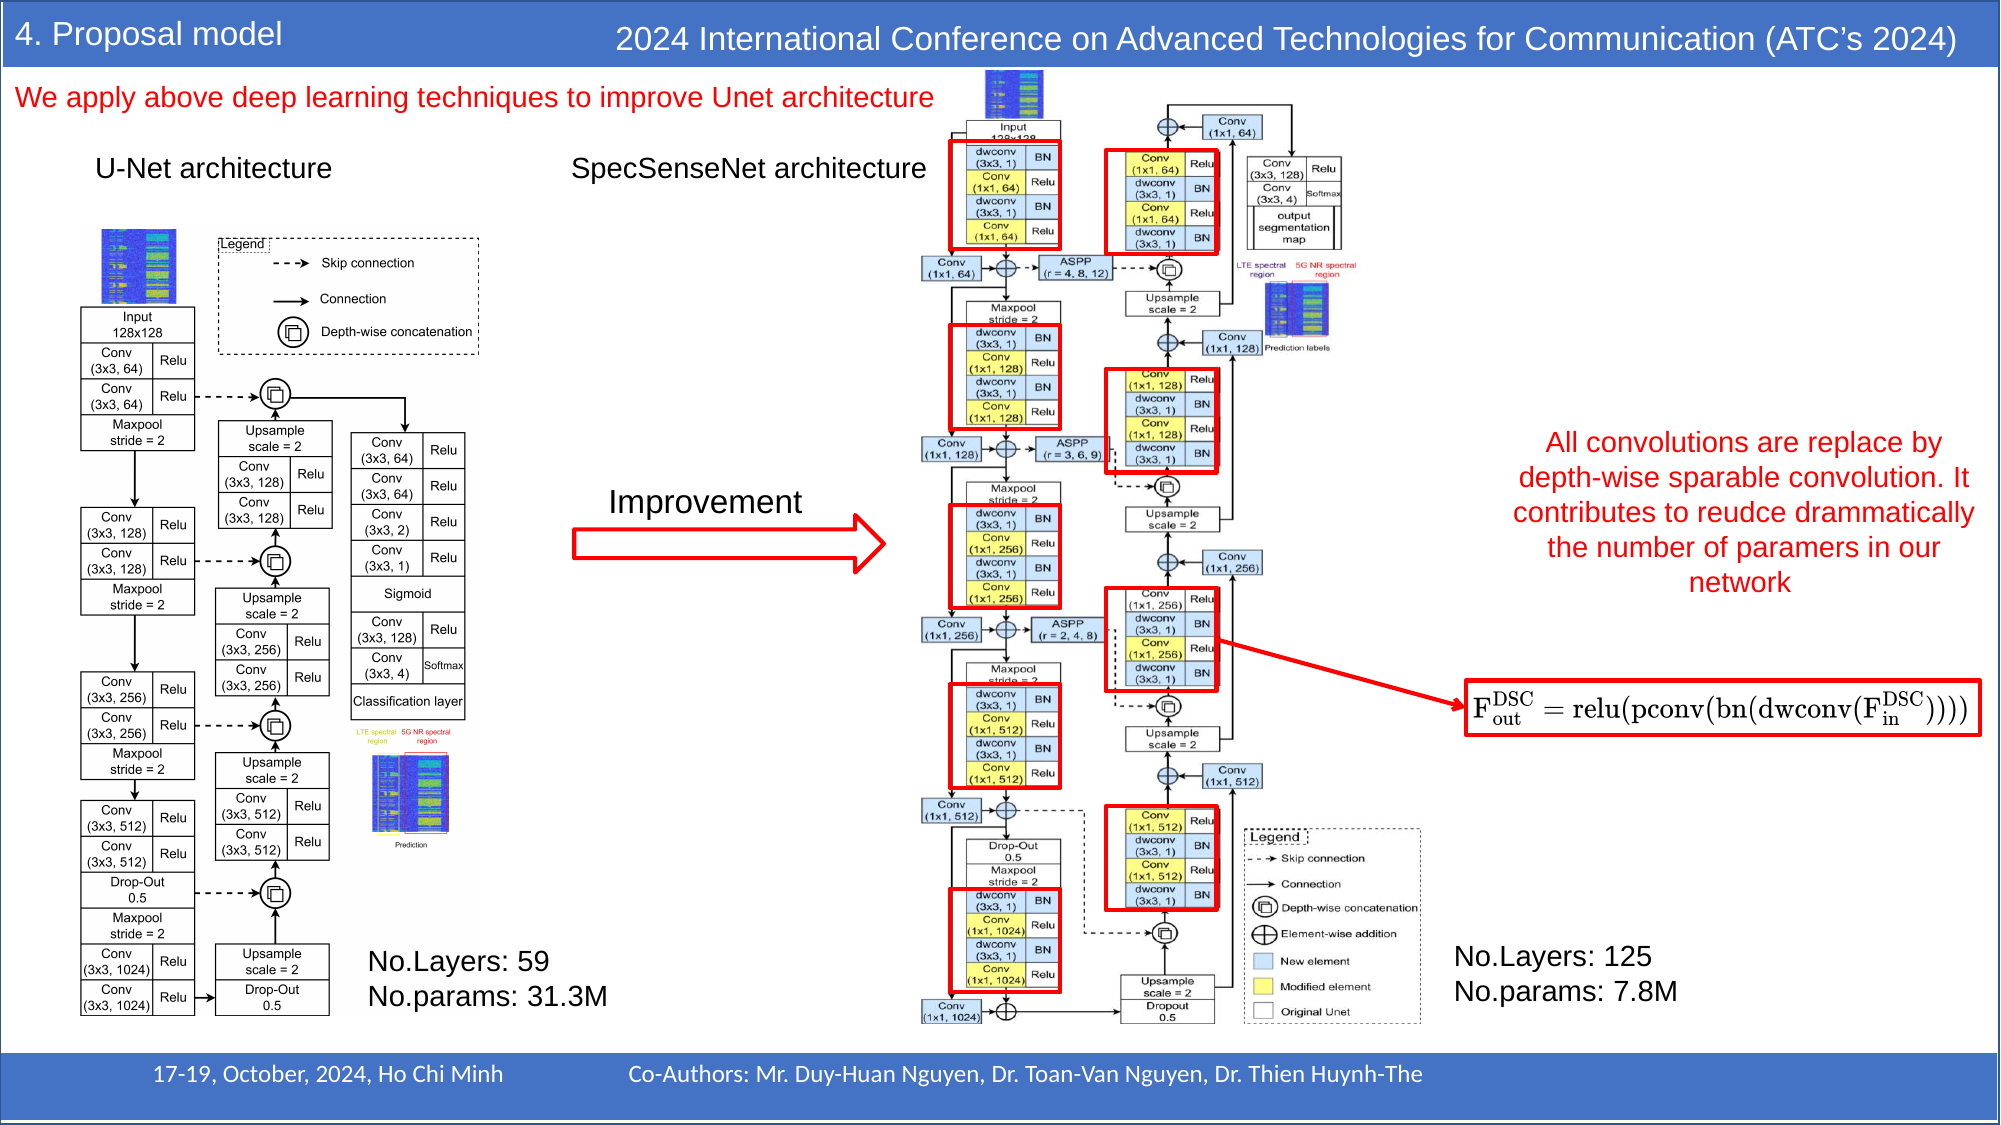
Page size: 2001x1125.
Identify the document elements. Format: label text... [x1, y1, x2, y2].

text_box [572, 513, 886, 575]
text_box Improvement [593, 472, 833, 528]
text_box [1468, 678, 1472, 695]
text_box We apply above deep learning techniques to improve Unet architecture [0, 70, 919, 121]
text_box 4. Proposal model [0, 4, 402, 60]
picture [80, 229, 479, 1016]
text_box No.Layers: 59 No.params: 31.3M [482, 935, 634, 1020]
text_box 2024 International Conference on Advanced Technologies for Communication (ATC’s 2024) [600, 10, 2000, 65]
text_box [0, 0, 2000, 1125]
picture [921, 70, 1424, 1024]
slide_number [137, 1042, 587, 1103]
footer Co-Authors: Mr. Duy-Huan Nguyen, Dr. Toan-Van Nguyen, Dr. Thien Huynh-The [587, 1042, 1466, 1103]
text_box [1464, 678, 1982, 737]
text_box All convolutions are replace by depth-wise sparable convolution. It contributes to reudce drammatically the number of paramers in our network [1488, 416, 2000, 606]
text_box SpecSenseNet architecture [556, 142, 916, 193]
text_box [1216, 639, 1467, 708]
picture [1472, 691, 1969, 725]
slide_number [1466, 1042, 1863, 1103]
text_box No.Layers: 125 No.params: 7.8M [1439, 929, 1720, 1015]
text_box U-Net architecture [80, 142, 366, 193]
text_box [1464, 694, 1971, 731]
